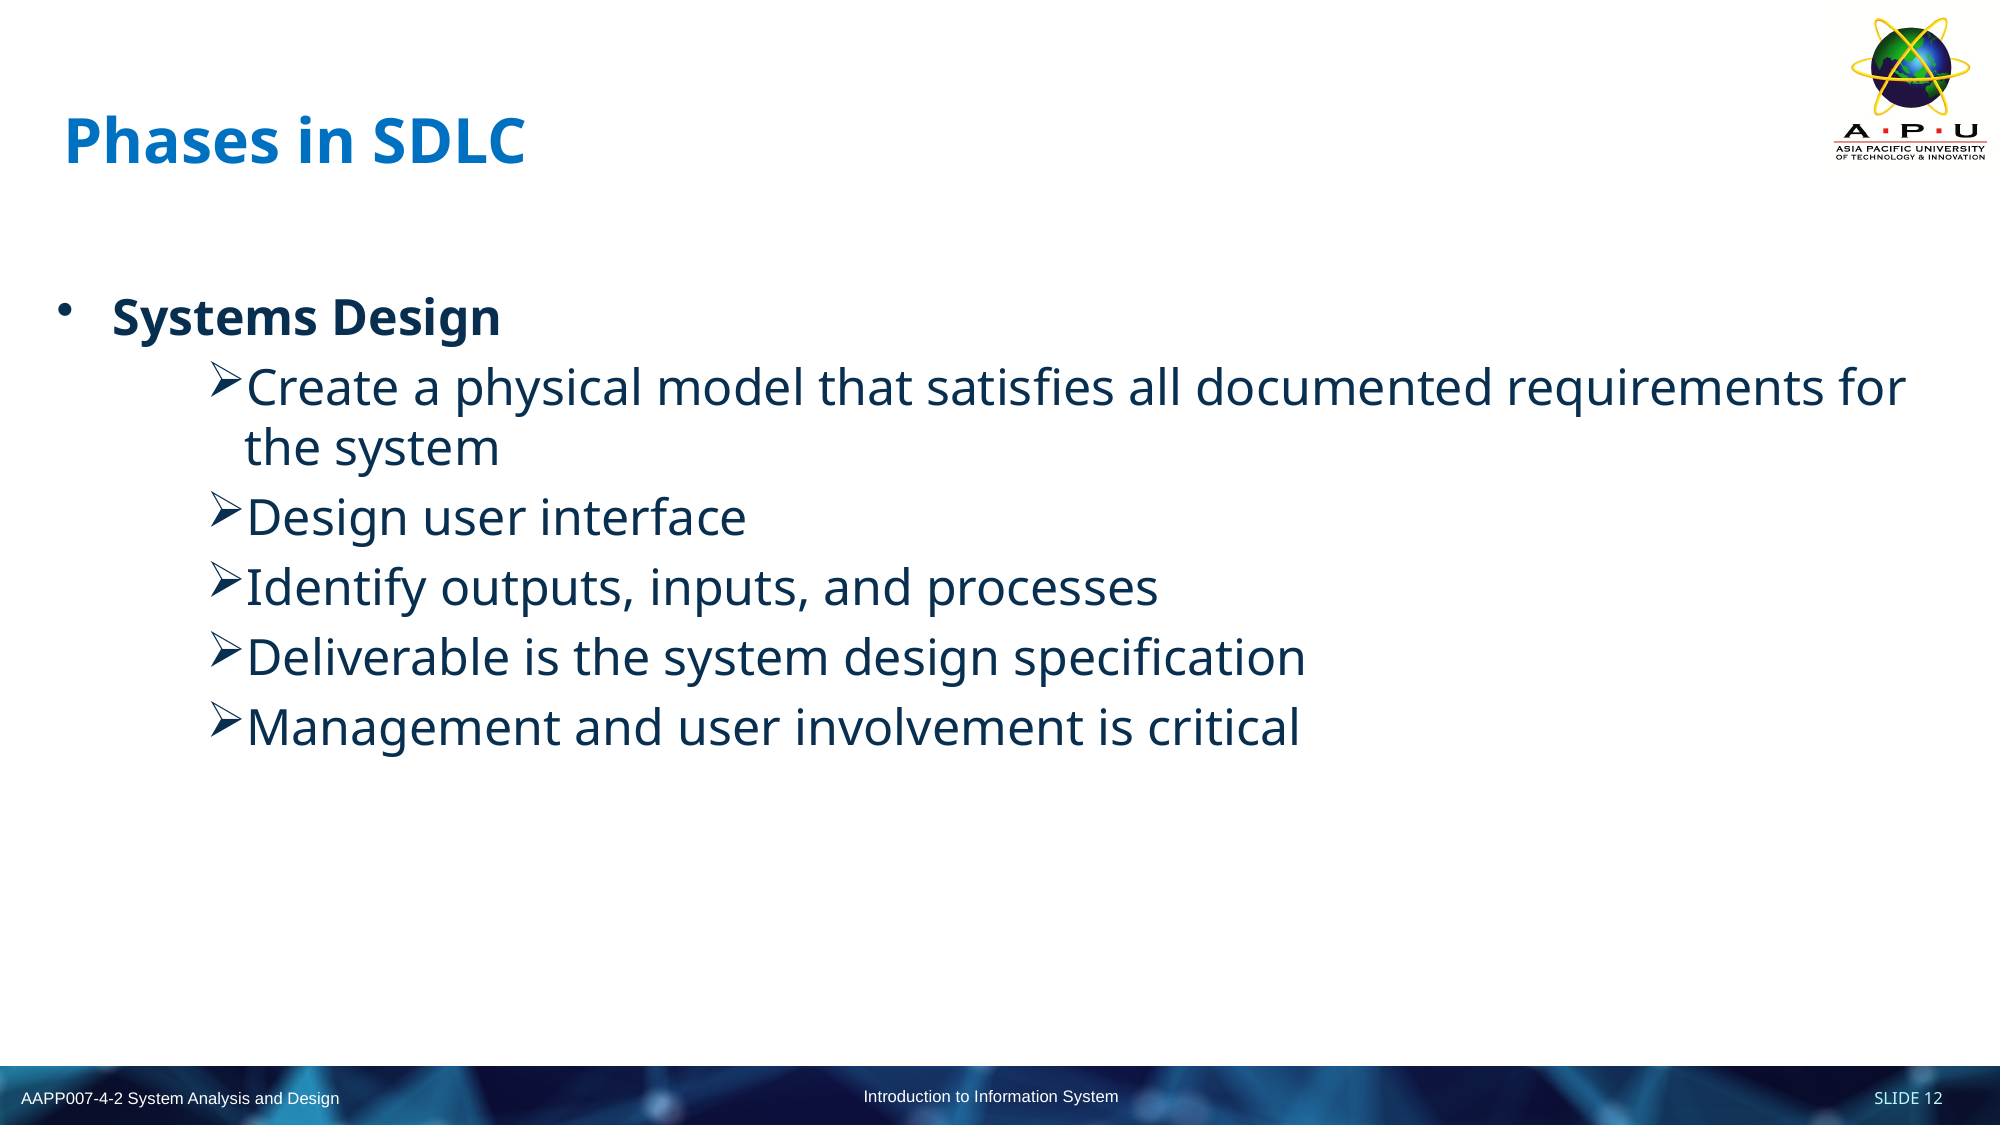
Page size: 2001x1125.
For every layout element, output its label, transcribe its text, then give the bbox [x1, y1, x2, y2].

title Phases in SDLC [48, 45, 1764, 233]
list Systems Design Create a physical model that satisfies all documented requirements for the system Design user interface Identify outputs, inputs, and processes Deliverable is the system design specification Management and user involvement is critical [41, 278, 1969, 1021]
picture [1822, 0, 2000, 178]
picture [0, 1066, 2000, 1125]
